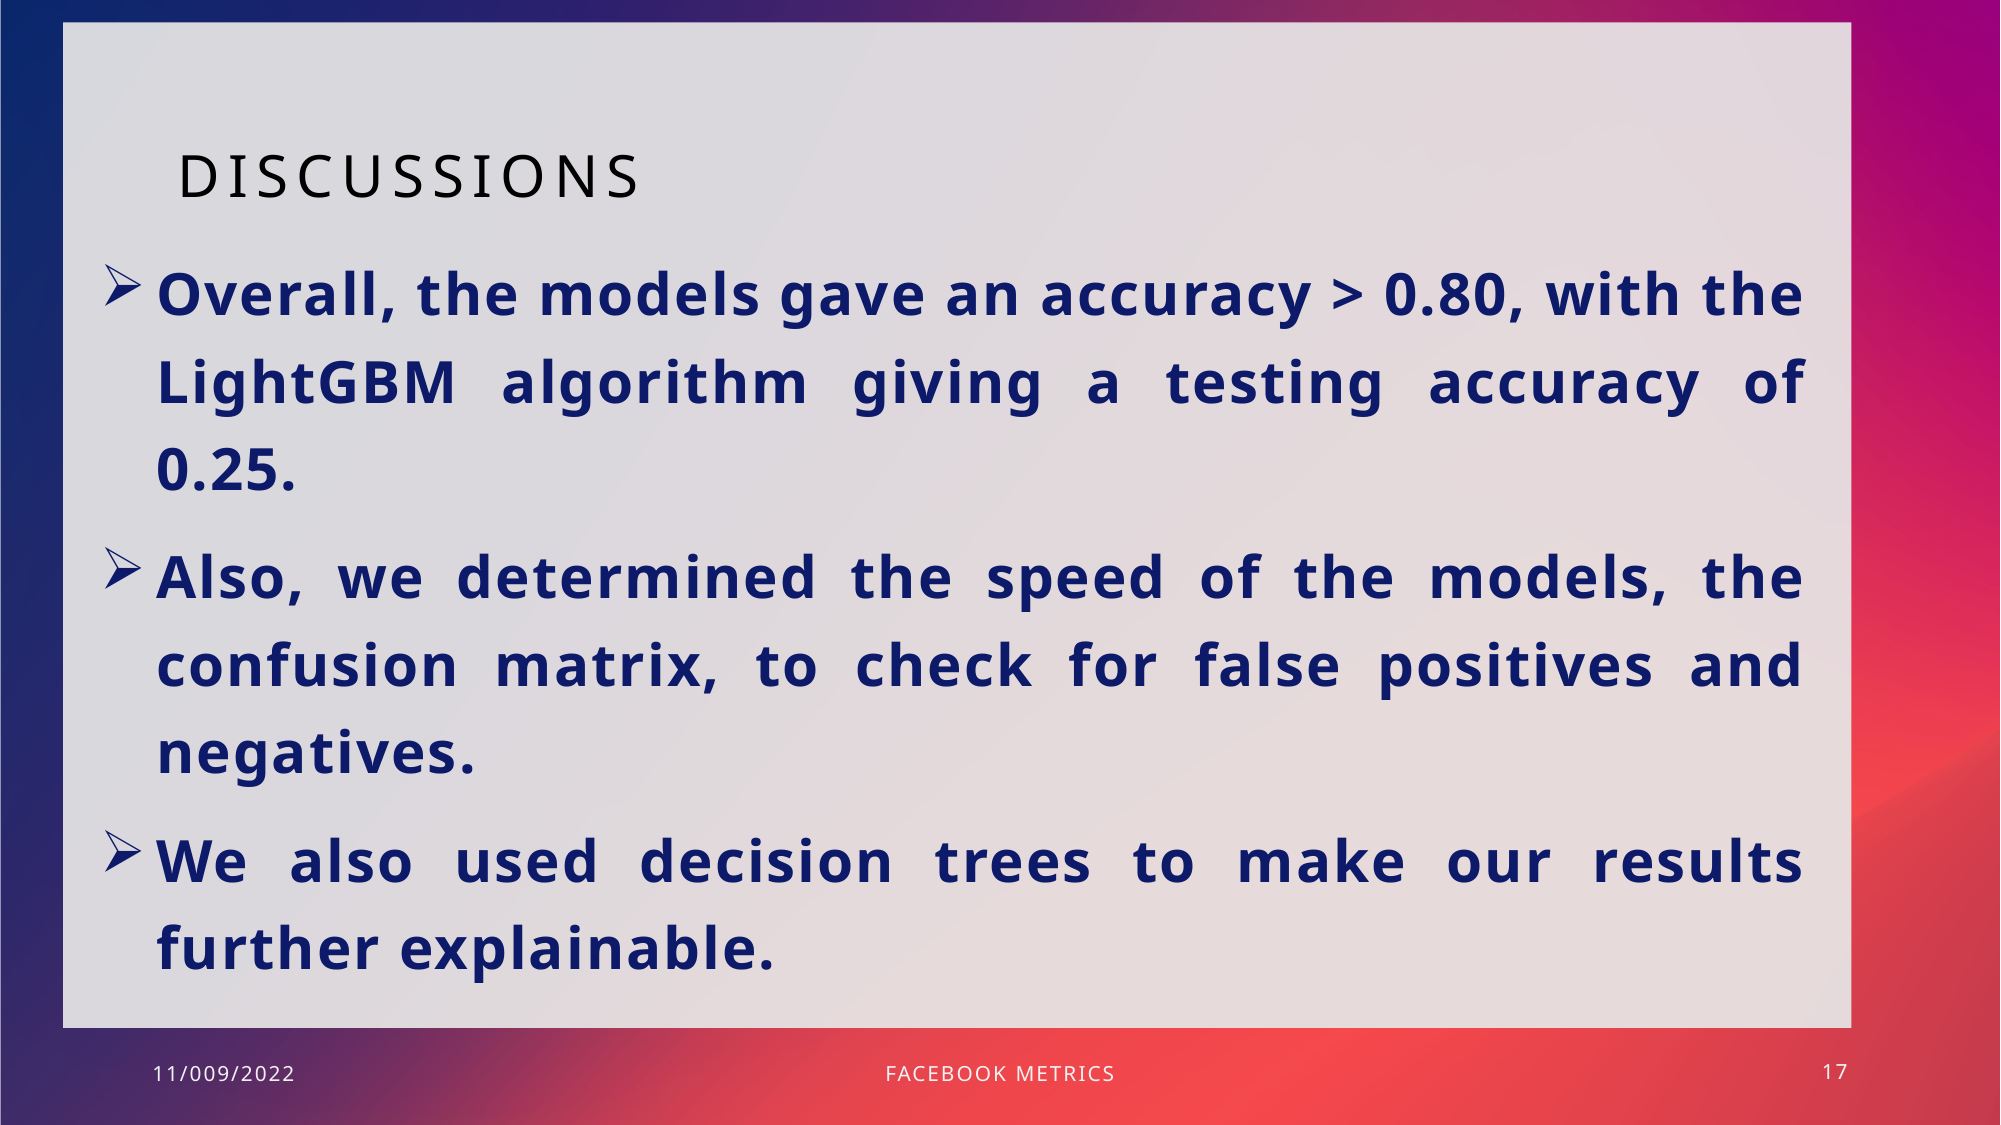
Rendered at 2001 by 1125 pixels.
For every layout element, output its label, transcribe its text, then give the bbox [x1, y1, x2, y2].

slide_number 17 [1412, 1042, 1863, 1103]
footer Facebook Metrics [662, 1042, 1338, 1103]
slide_number 11/009/2022 [137, 1042, 588, 1103]
picture [0, 0, 2000, 1125]
list Overall, the models gave an accuracy > 0.80, with the LightGBM algorithm giving a testing accuracy of 0.25. Also, we determined the speed of the models, the confusion matrix, to check for false positives and negatives. We also used decision trees to make our results further explainable. [85, 232, 1824, 975]
title DISCUSSIONS [63, 22, 1852, 1028]
